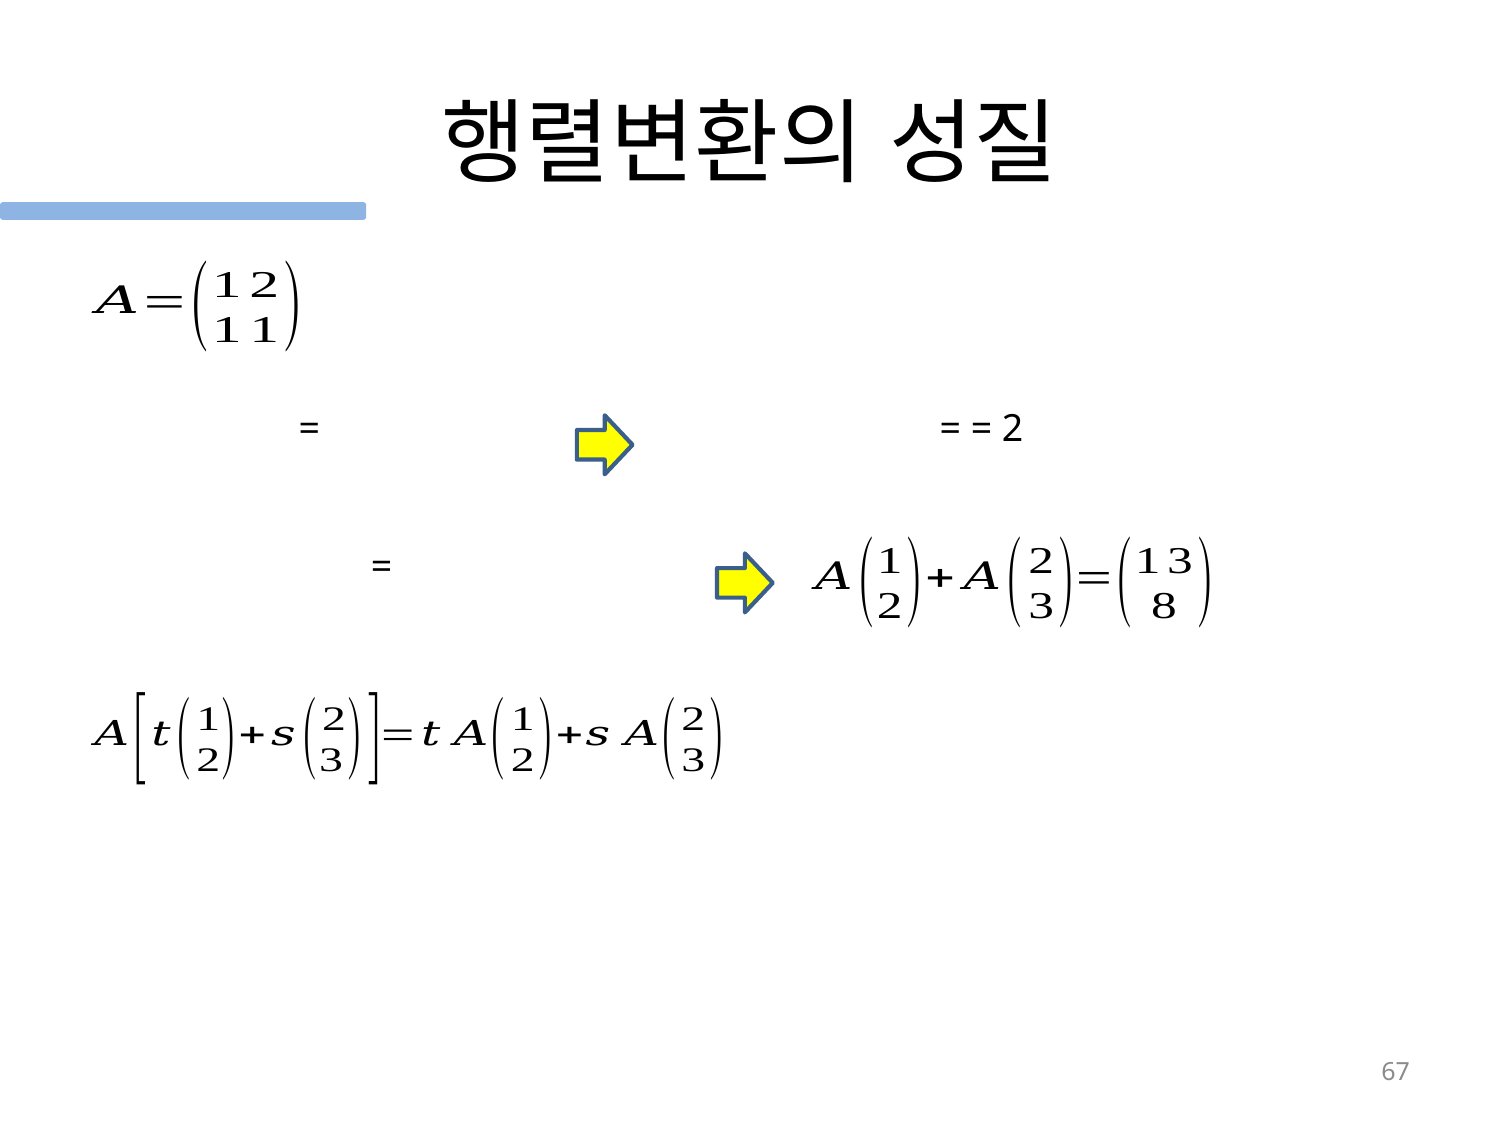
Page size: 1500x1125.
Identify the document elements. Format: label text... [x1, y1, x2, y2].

text_box [0, 200, 369, 222]
slide_number 67 [1074, 1042, 1425, 1103]
title 행렬변환의 성질 [75, 45, 1425, 233]
text_box [574, 413, 635, 477]
text_box [714, 551, 775, 615]
